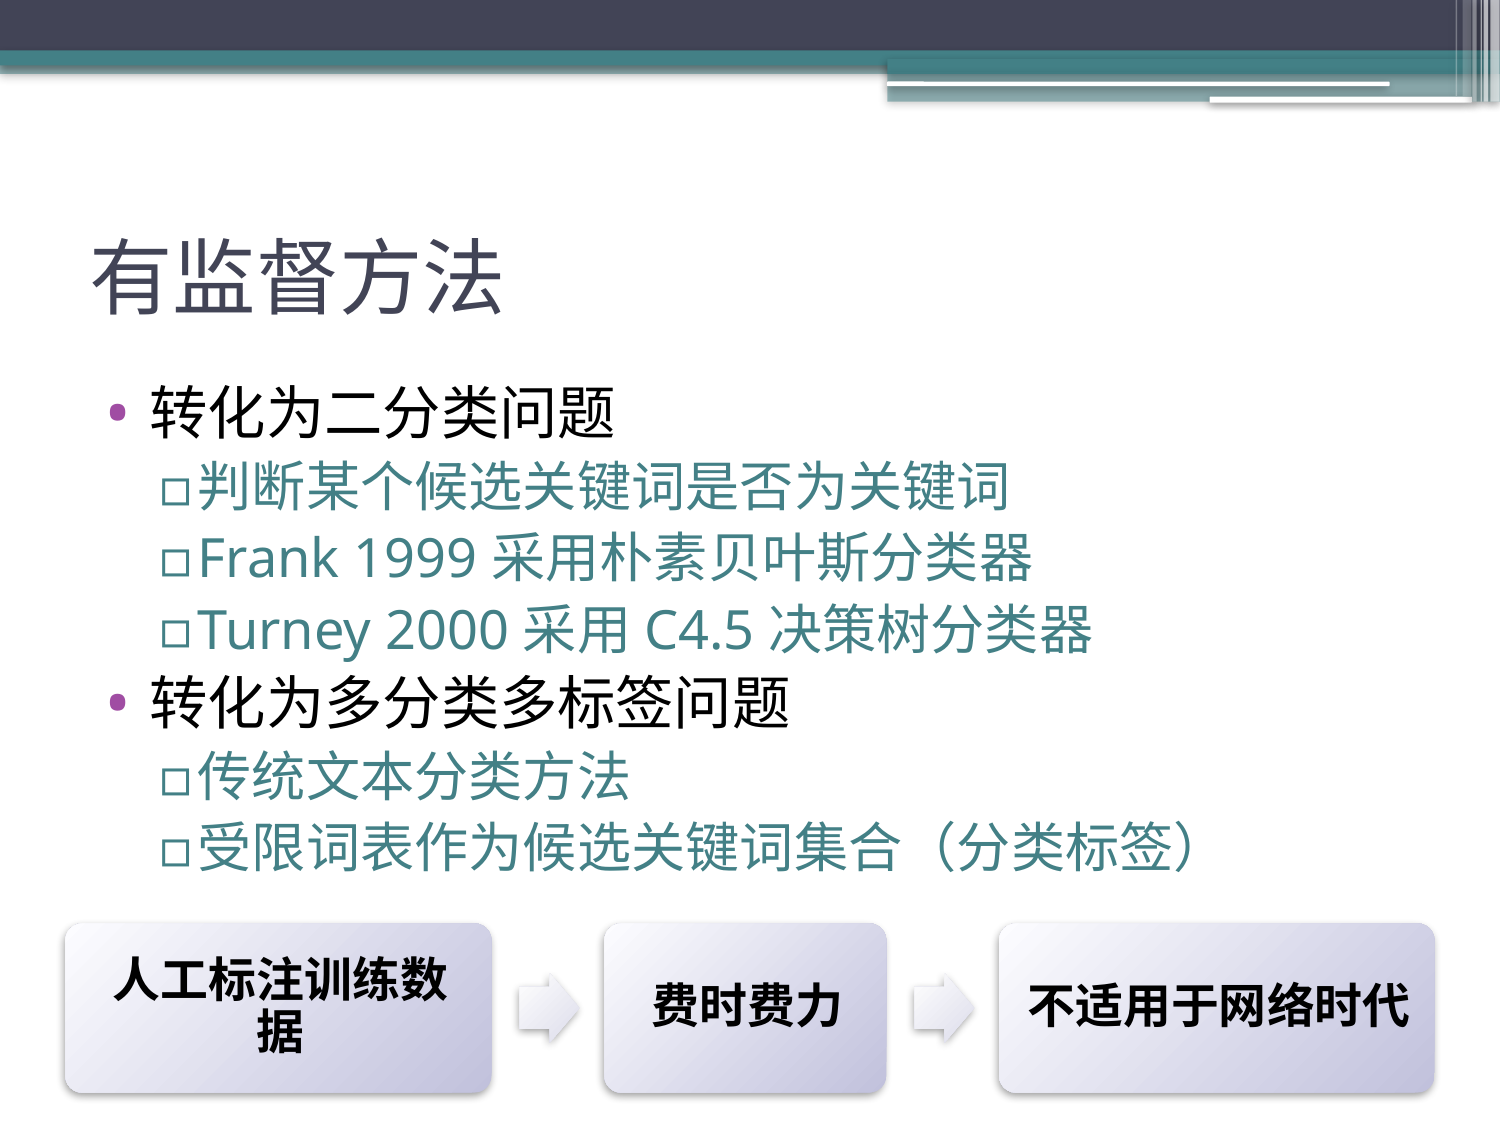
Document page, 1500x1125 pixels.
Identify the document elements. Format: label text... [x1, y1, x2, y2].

list 转化为二分类问题 判断某个候选关键词是否为关键词 Frank 1999采用朴素贝叶斯分类器 Turney 2000采用C4.5决策树分类器 转化为多分类多标签问题 传统文本分类方法 受限词表作为候选关键词集合（分类标签） [75, 368, 1425, 913]
title 有监督方法 [75, 187, 1425, 363]
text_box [64, 916, 1436, 1100]
